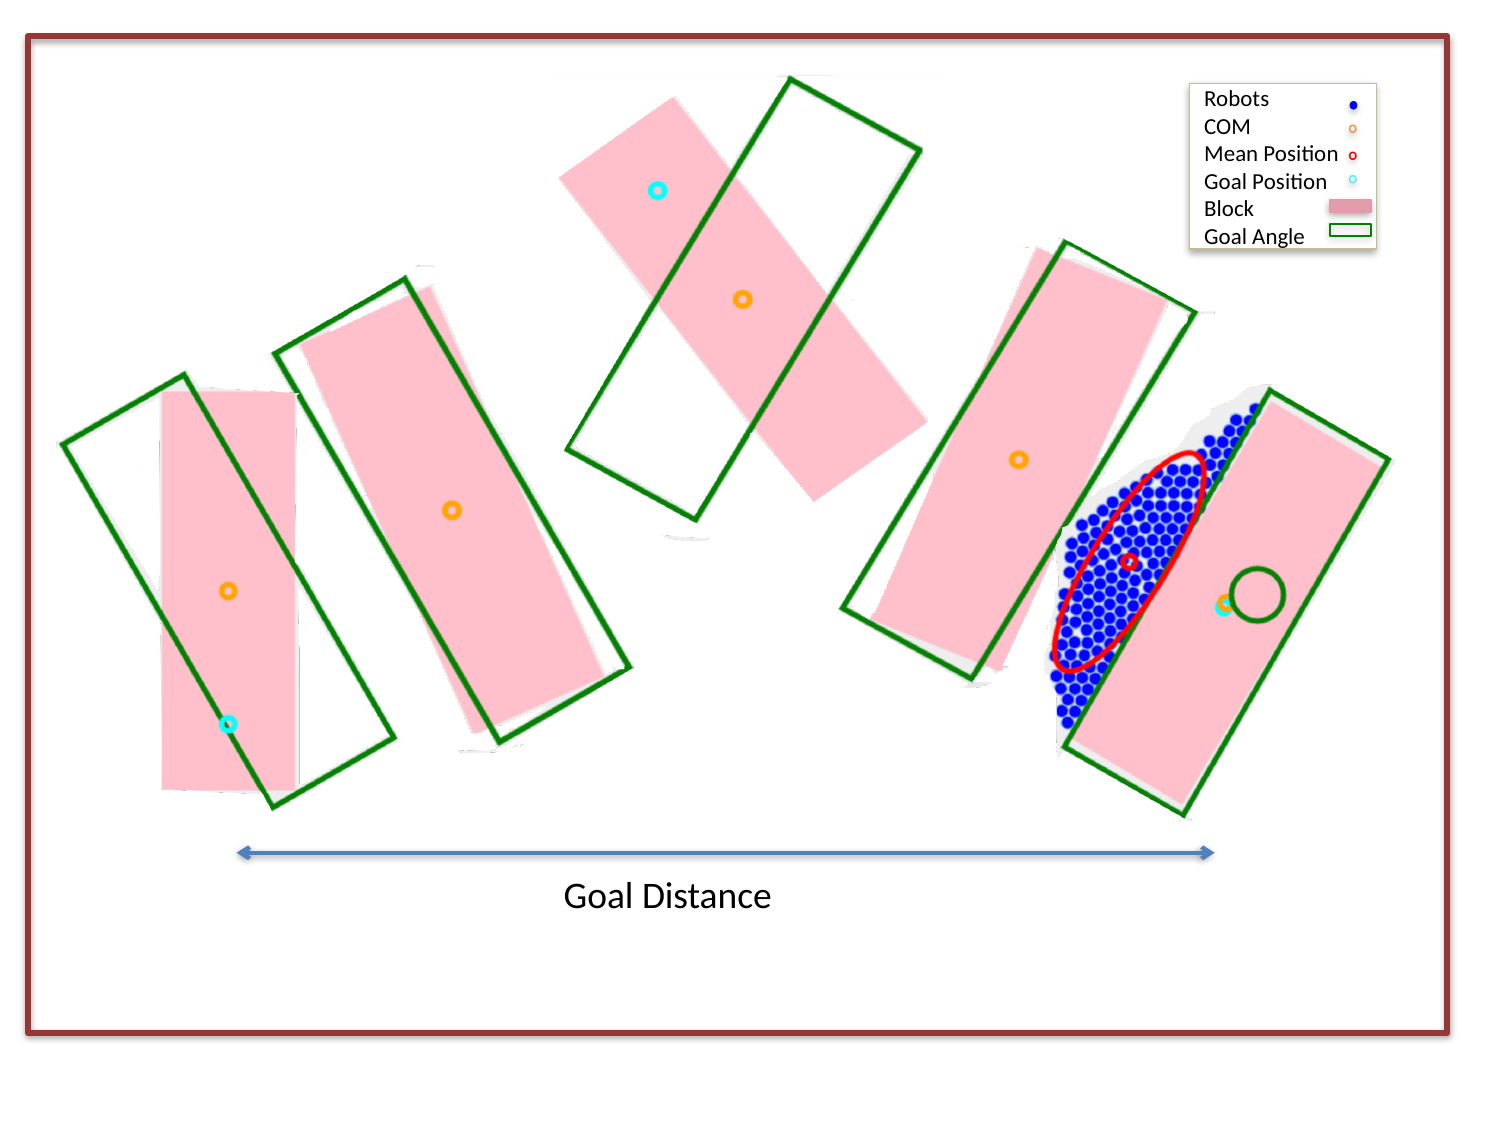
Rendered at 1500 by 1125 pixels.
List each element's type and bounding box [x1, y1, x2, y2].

text_box [1189, 83, 1377, 250]
picture [55, 74, 1399, 842]
text_box [27, 35, 1448, 1034]
